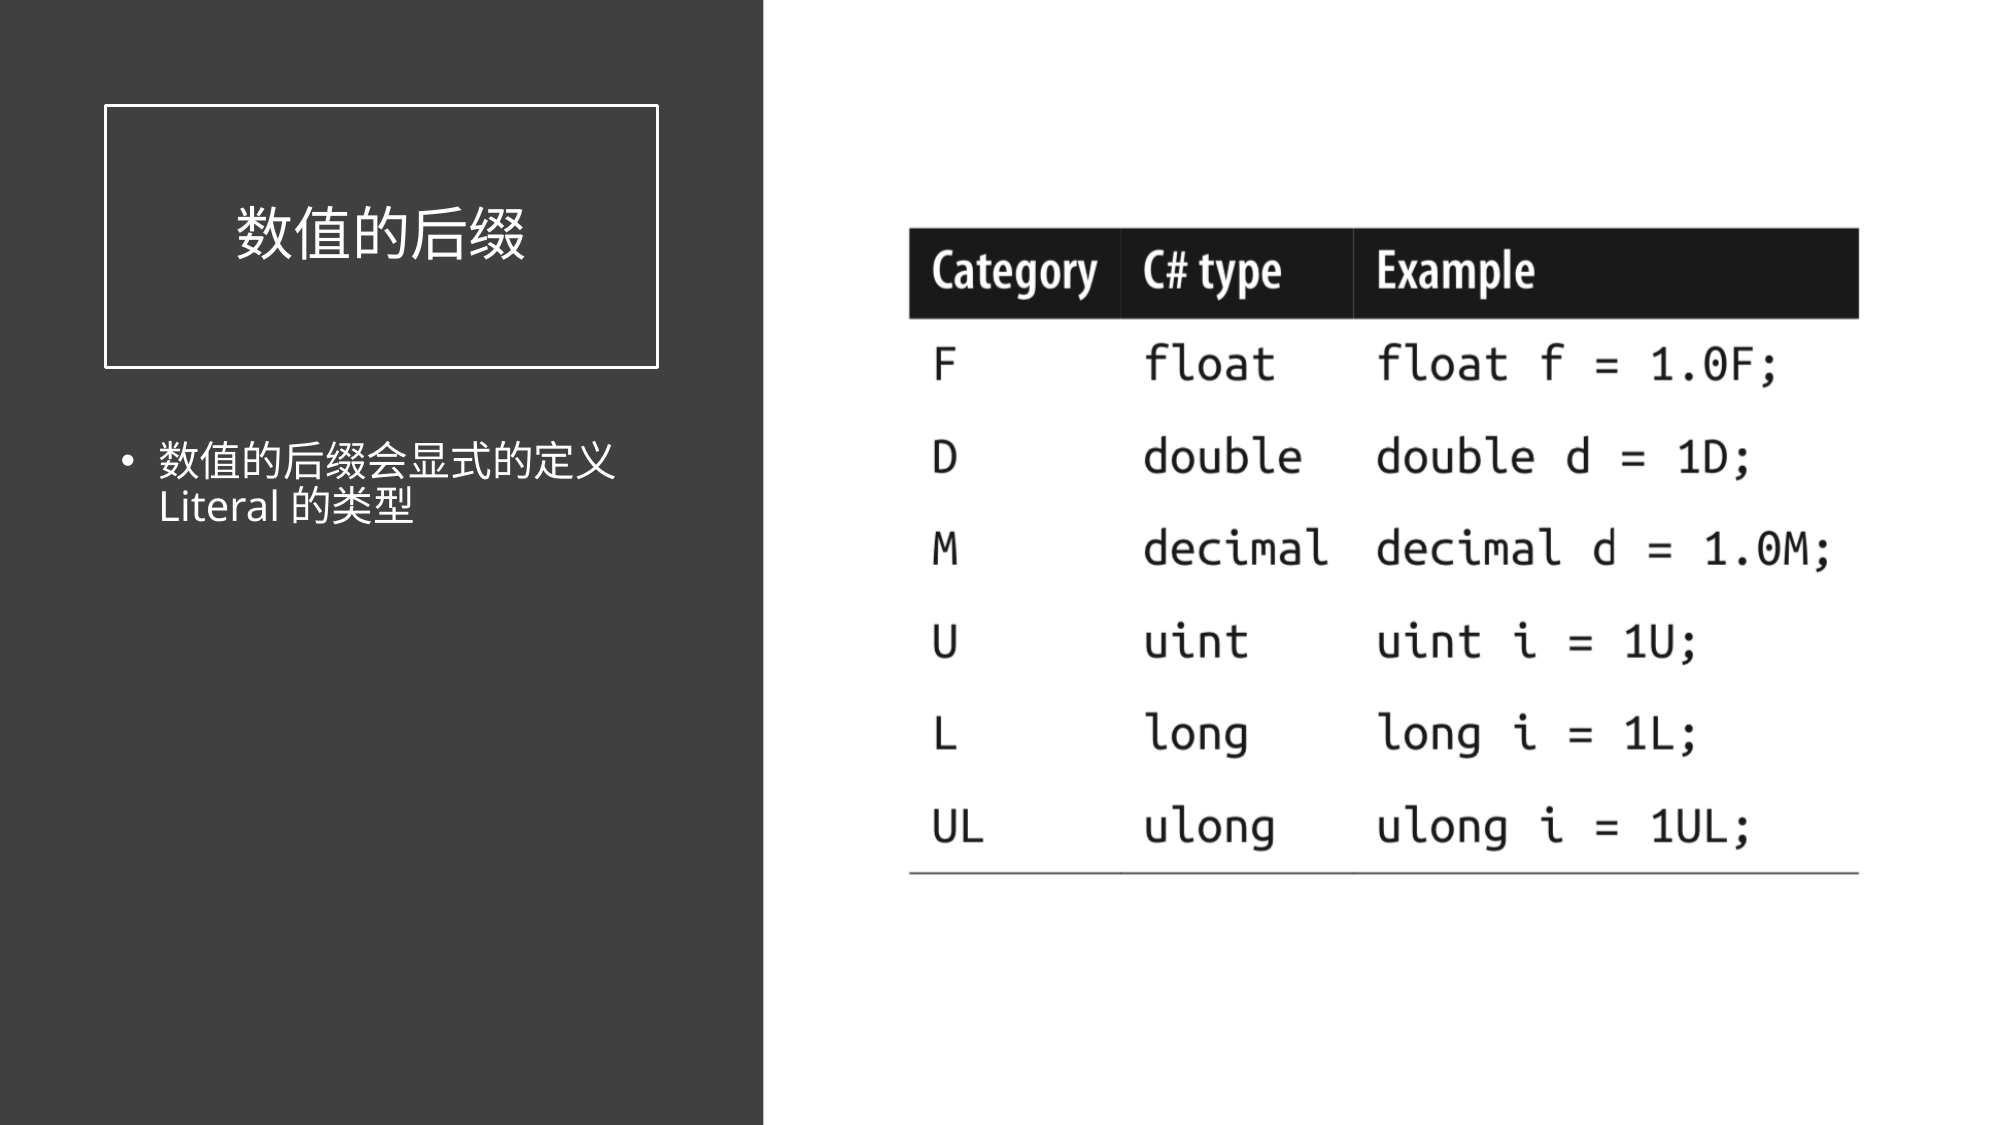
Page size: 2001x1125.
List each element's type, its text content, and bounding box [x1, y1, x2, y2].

picture [869, 203, 1895, 896]
text_box [0, 0, 764, 1125]
title 数值的后缀 [105, 105, 658, 368]
list 数值的后缀会显式的定义Literal的类型 [105, 432, 658, 994]
